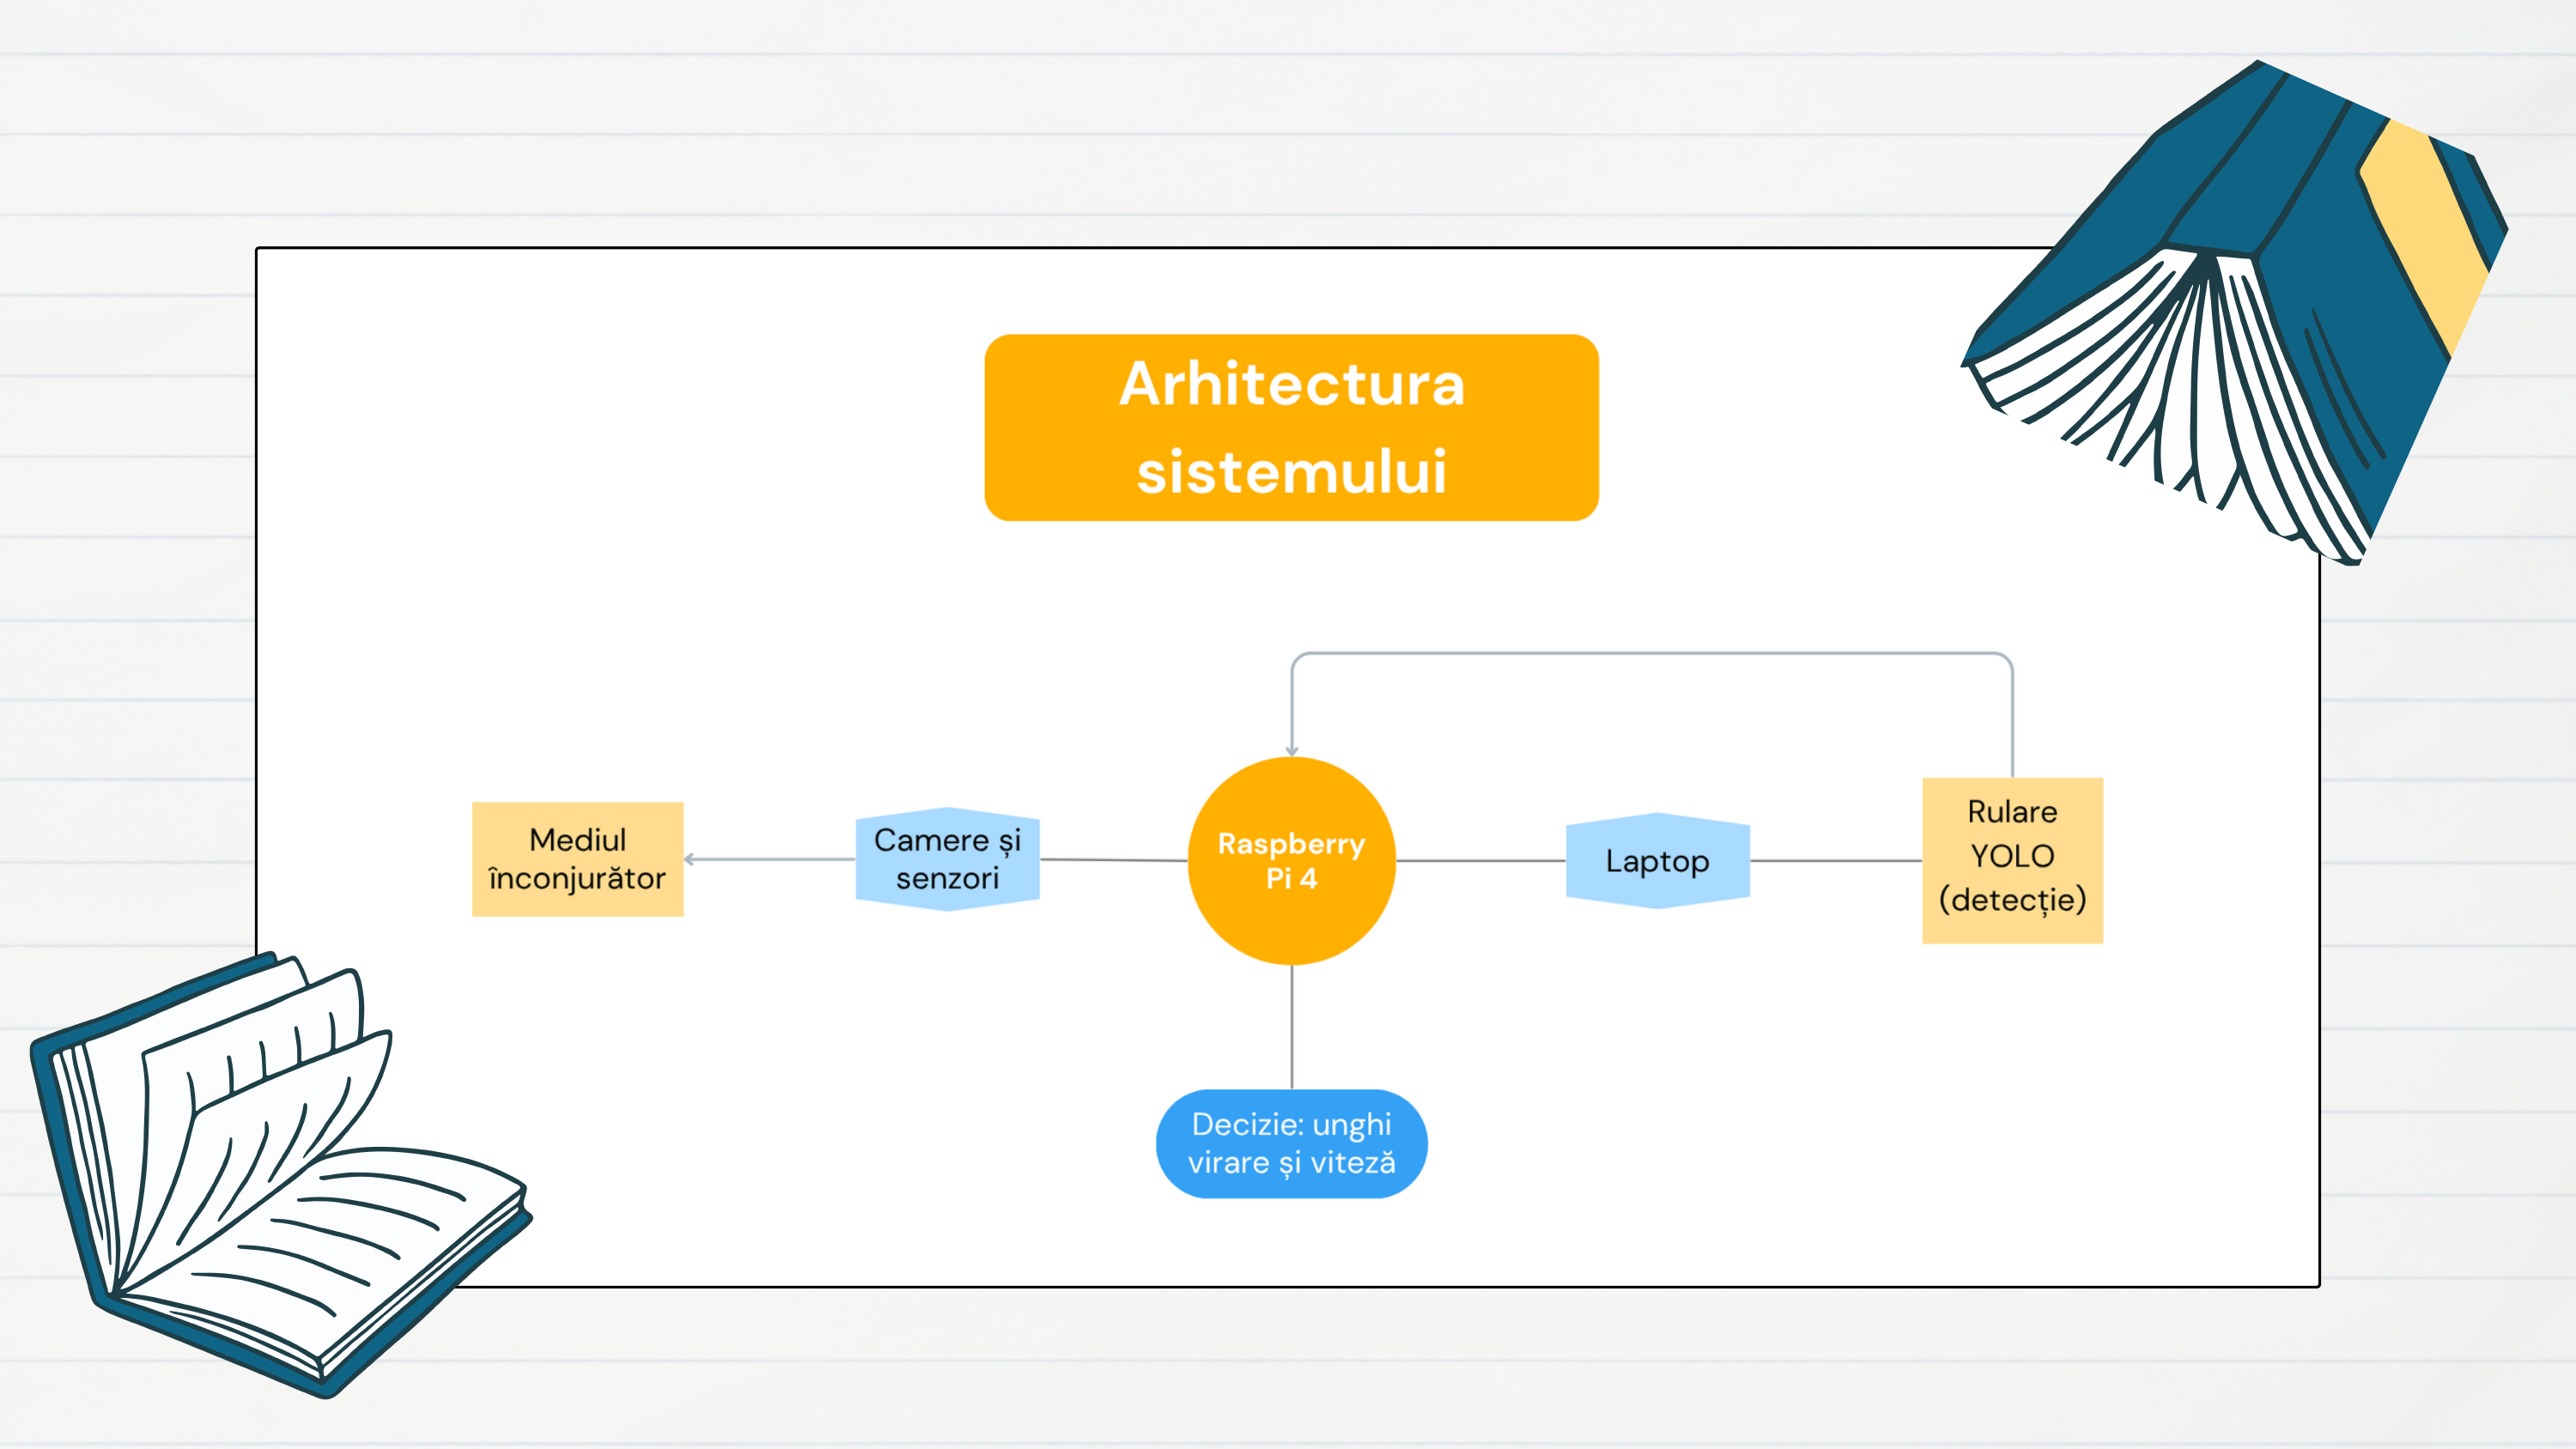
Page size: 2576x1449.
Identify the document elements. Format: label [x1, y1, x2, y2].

text_box [0, 0, 2576, 1449]
text_box [2014, 0, 2530, 571]
text_box [29, 950, 535, 1401]
text_box [256, 247, 2320, 1288]
